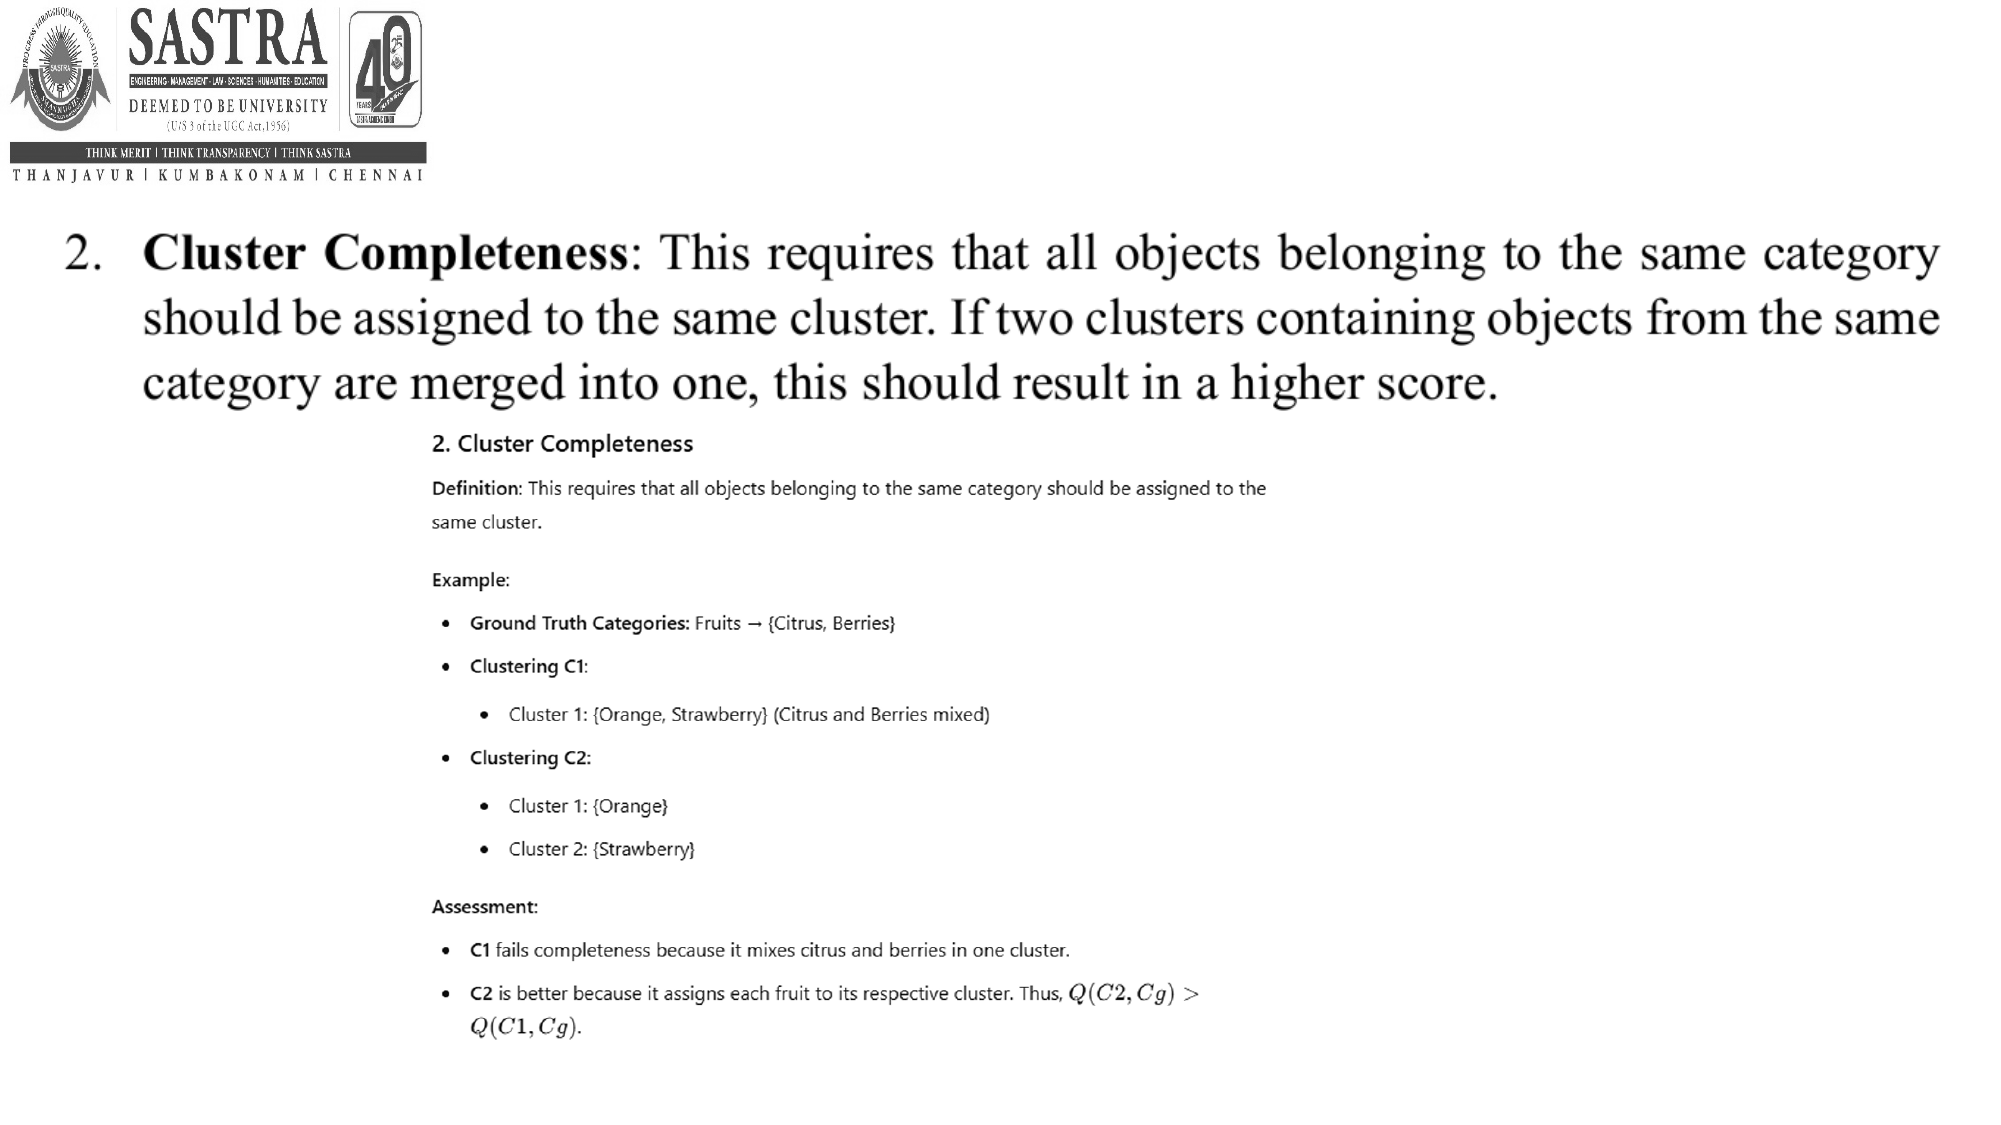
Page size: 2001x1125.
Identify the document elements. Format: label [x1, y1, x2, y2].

picture [0, 200, 2000, 1055]
picture [0, 0, 435, 190]
